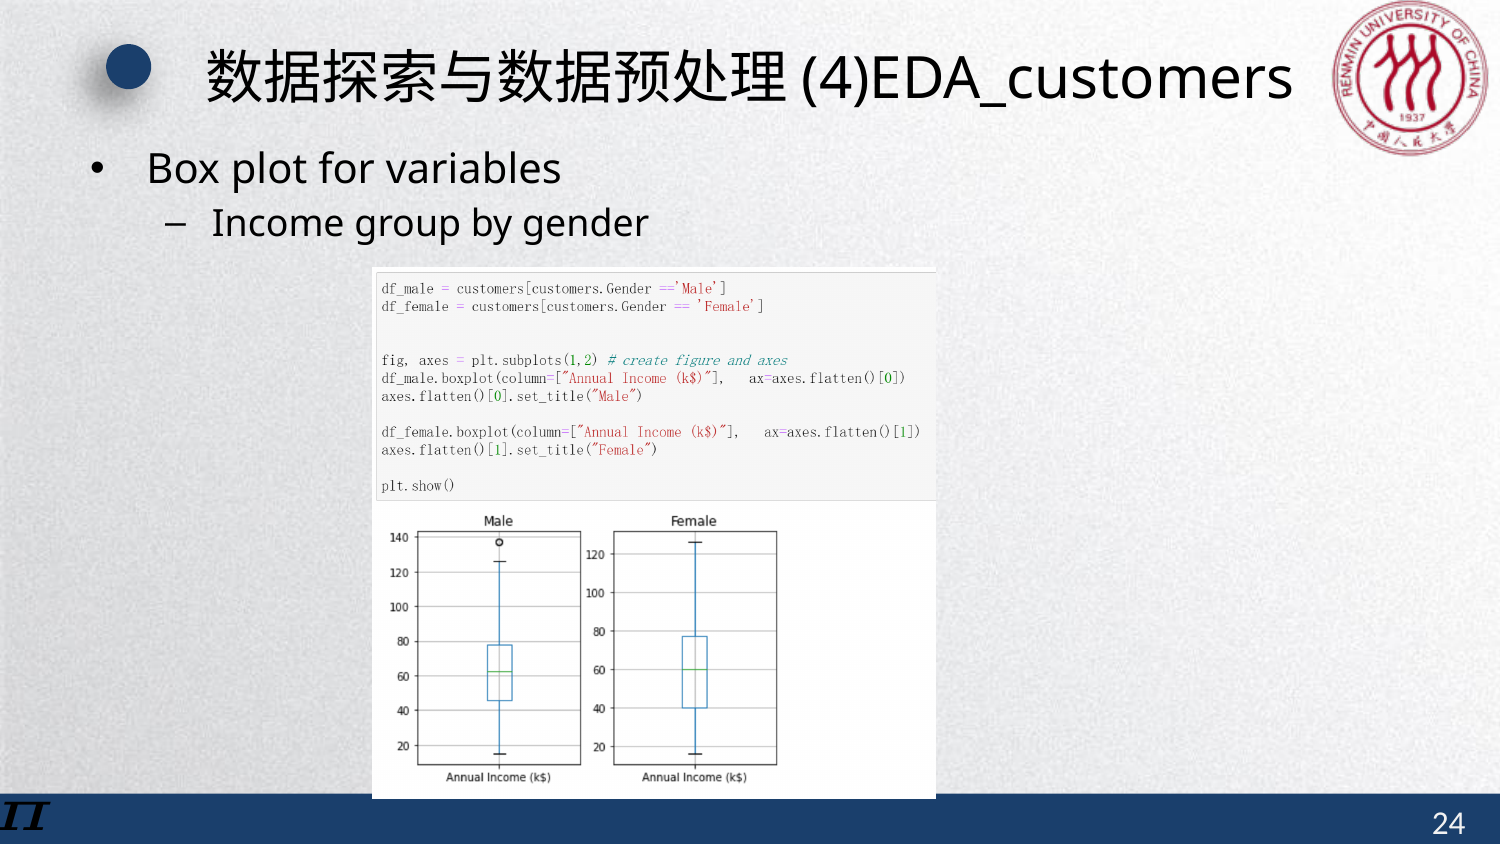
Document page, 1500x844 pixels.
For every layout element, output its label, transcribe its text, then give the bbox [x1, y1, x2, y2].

picture [0, 0, 1500, 800]
title 数据探索与数据预处理(4)EDA_customers [75, 33, 1425, 116]
list Box plot for variables Income group by gender [75, 134, 1425, 781]
